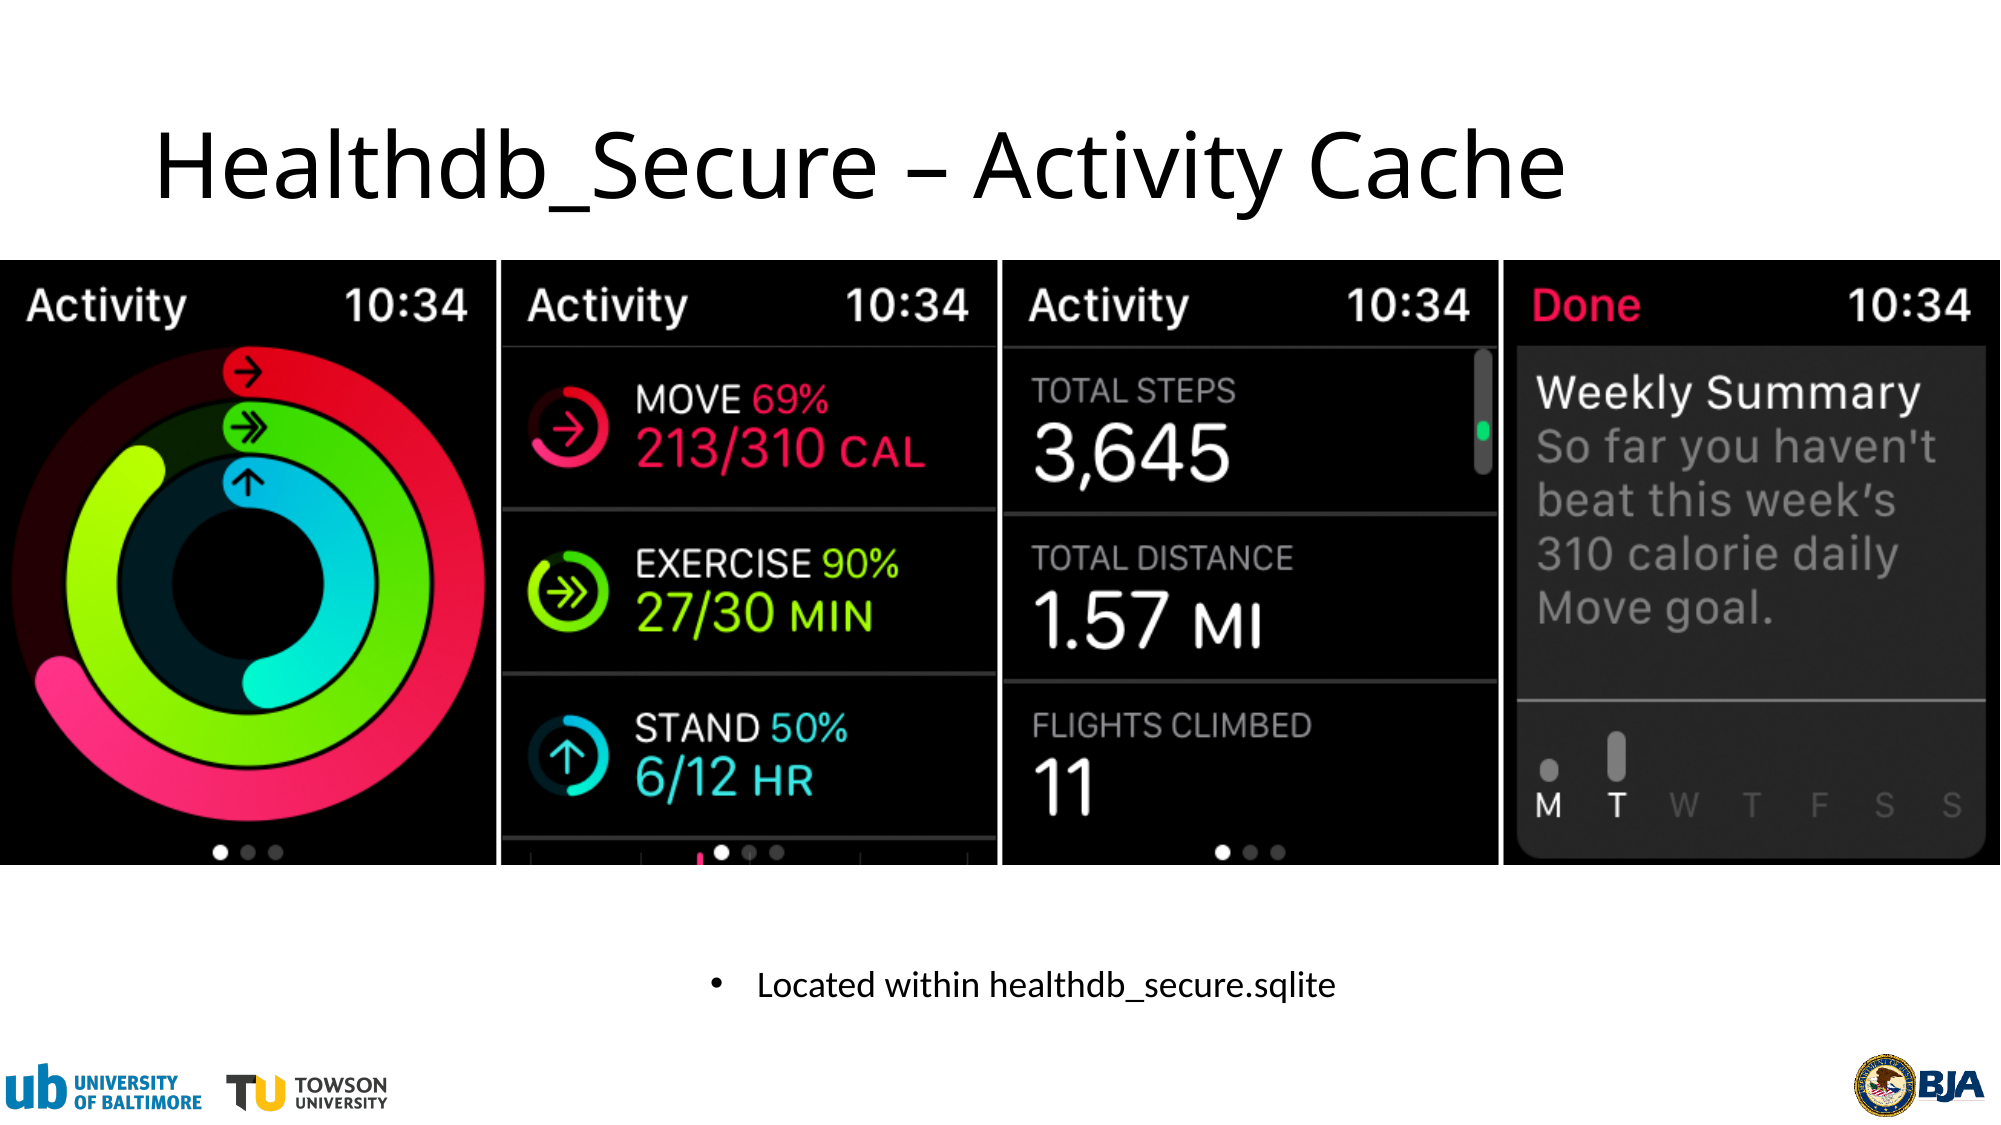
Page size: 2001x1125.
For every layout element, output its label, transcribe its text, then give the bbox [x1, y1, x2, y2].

text_box Located within healthdb_secure.sqlite [695, 952, 1352, 1013]
title Healthdb_Secure – Activity Cache [137, 59, 1863, 260]
picture [0, 1031, 407, 1125]
picture [0, 260, 2000, 865]
picture [1854, 1054, 1986, 1117]
